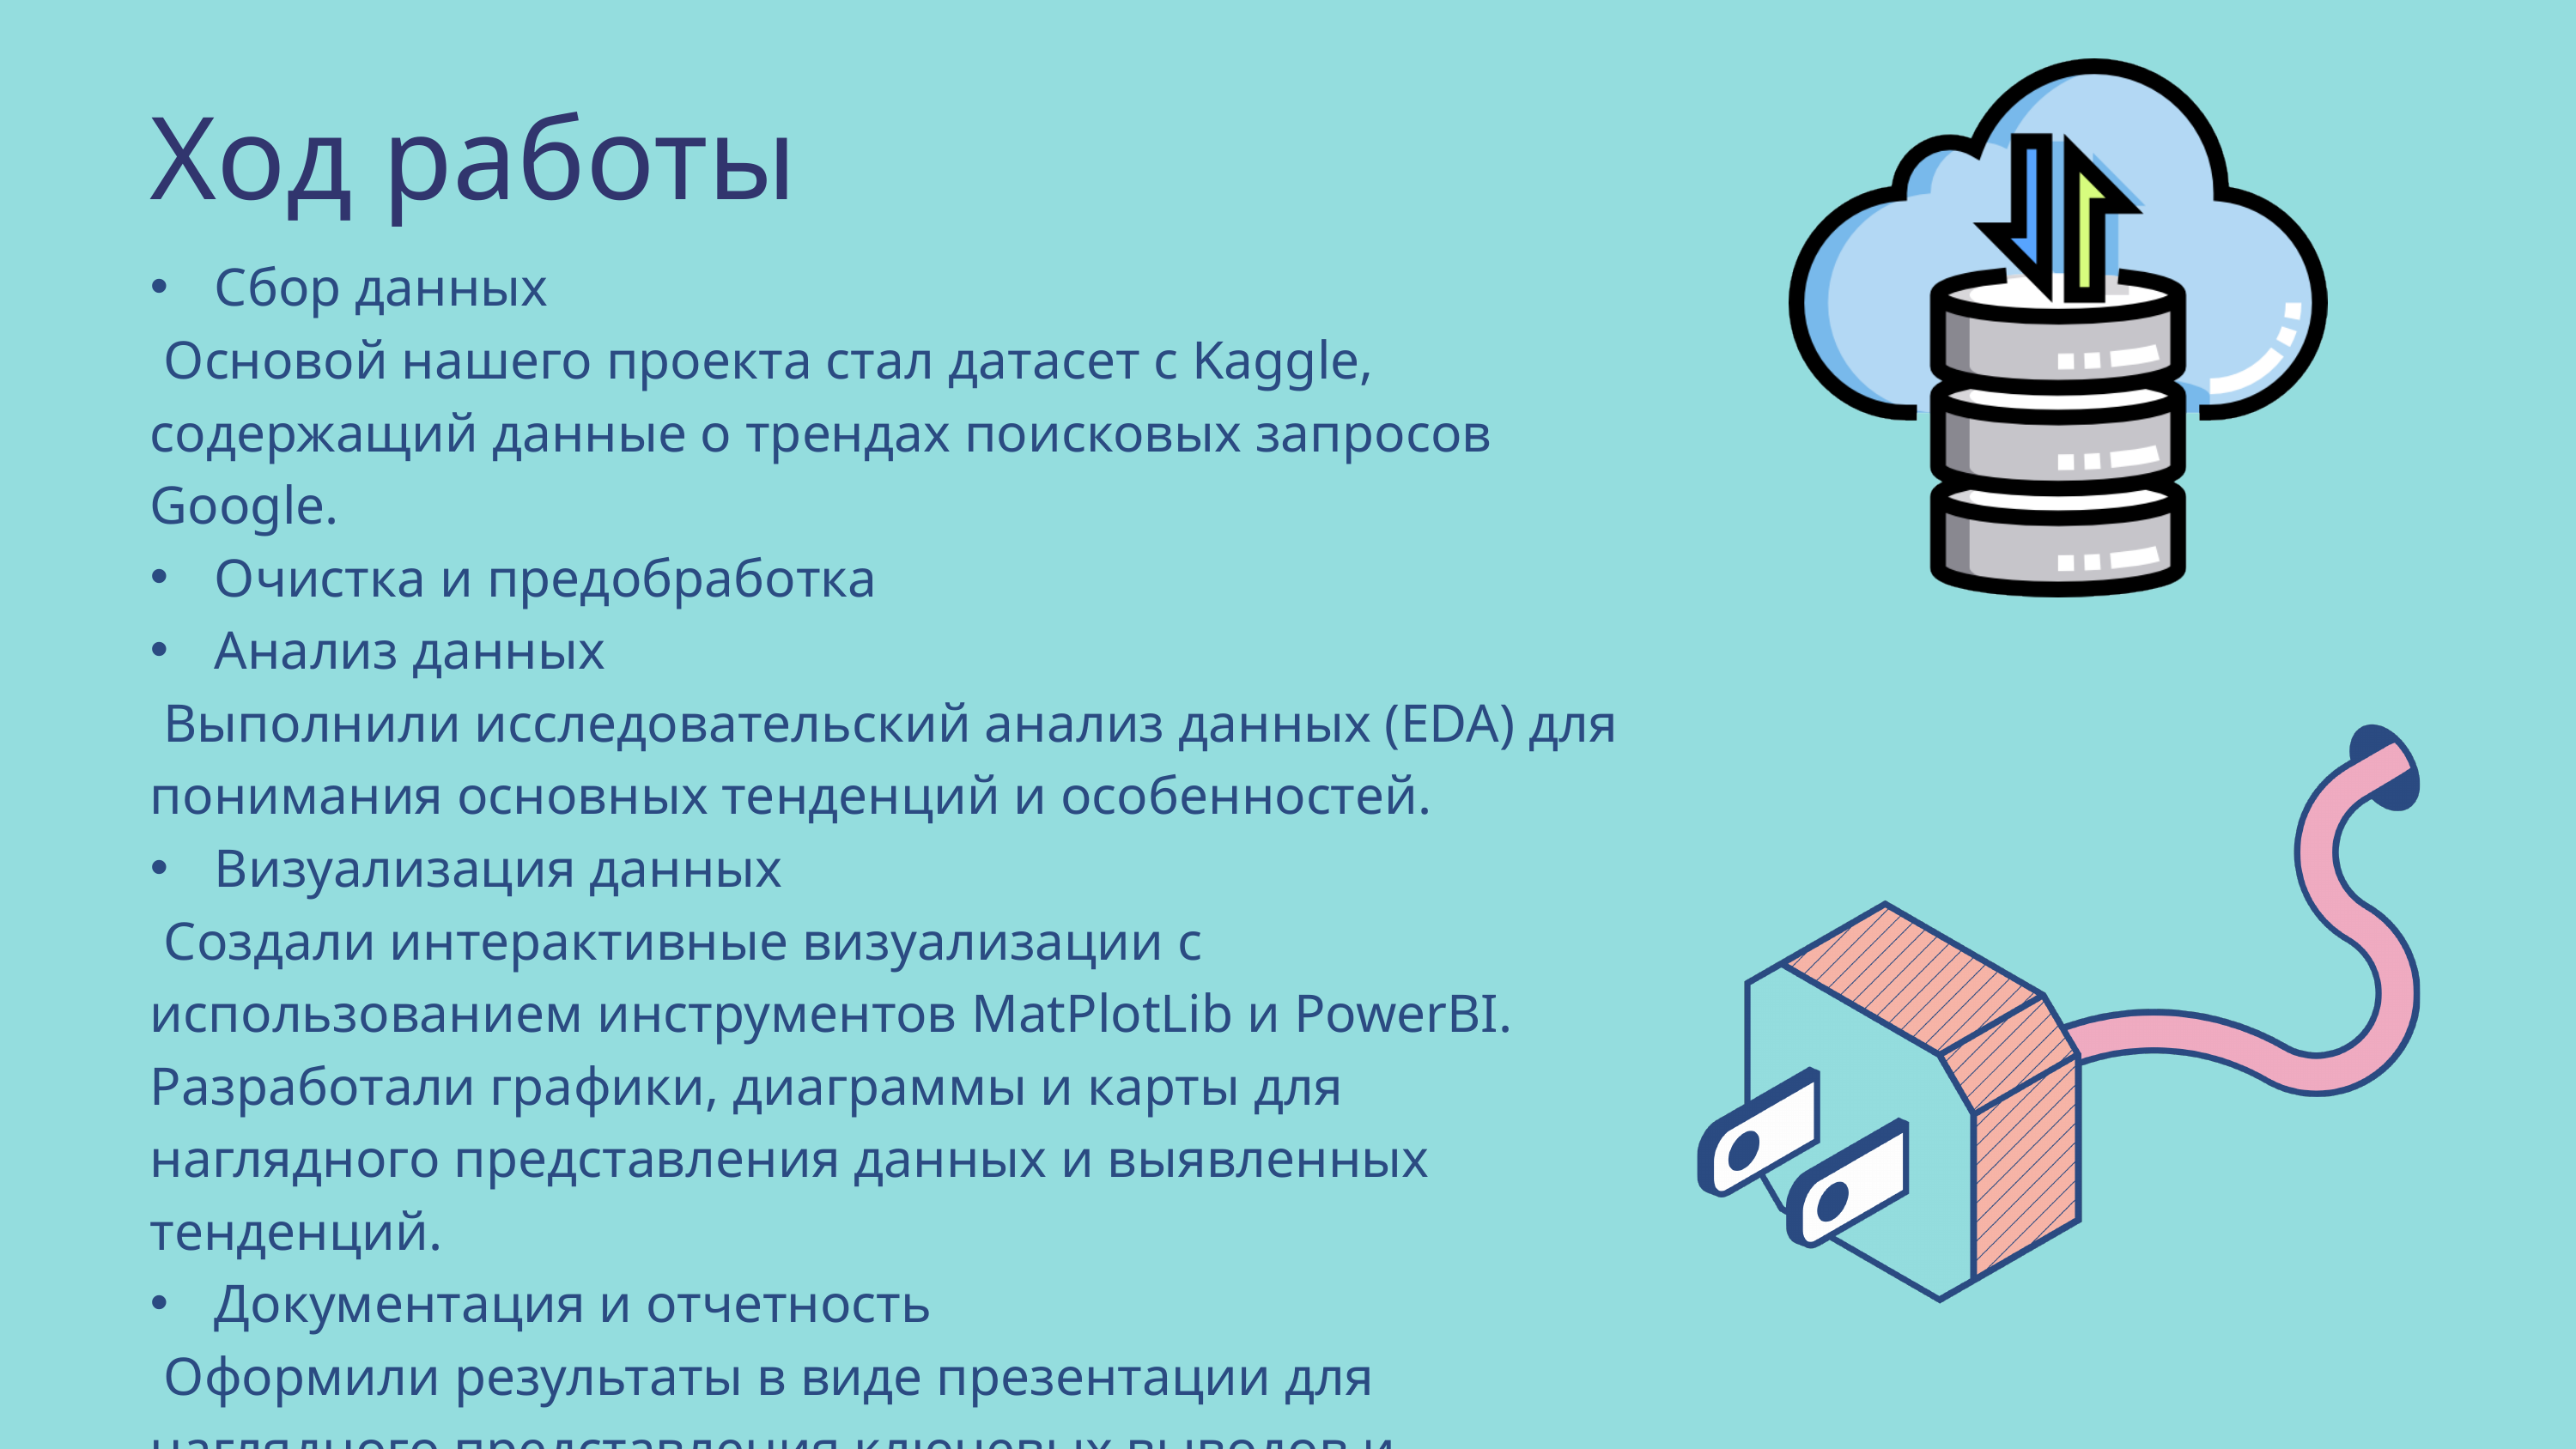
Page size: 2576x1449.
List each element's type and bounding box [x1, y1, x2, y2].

picture [1789, 58, 2329, 597]
text_box [1698, 724, 2421, 1304]
text_box [149, 101, 1697, 1349]
